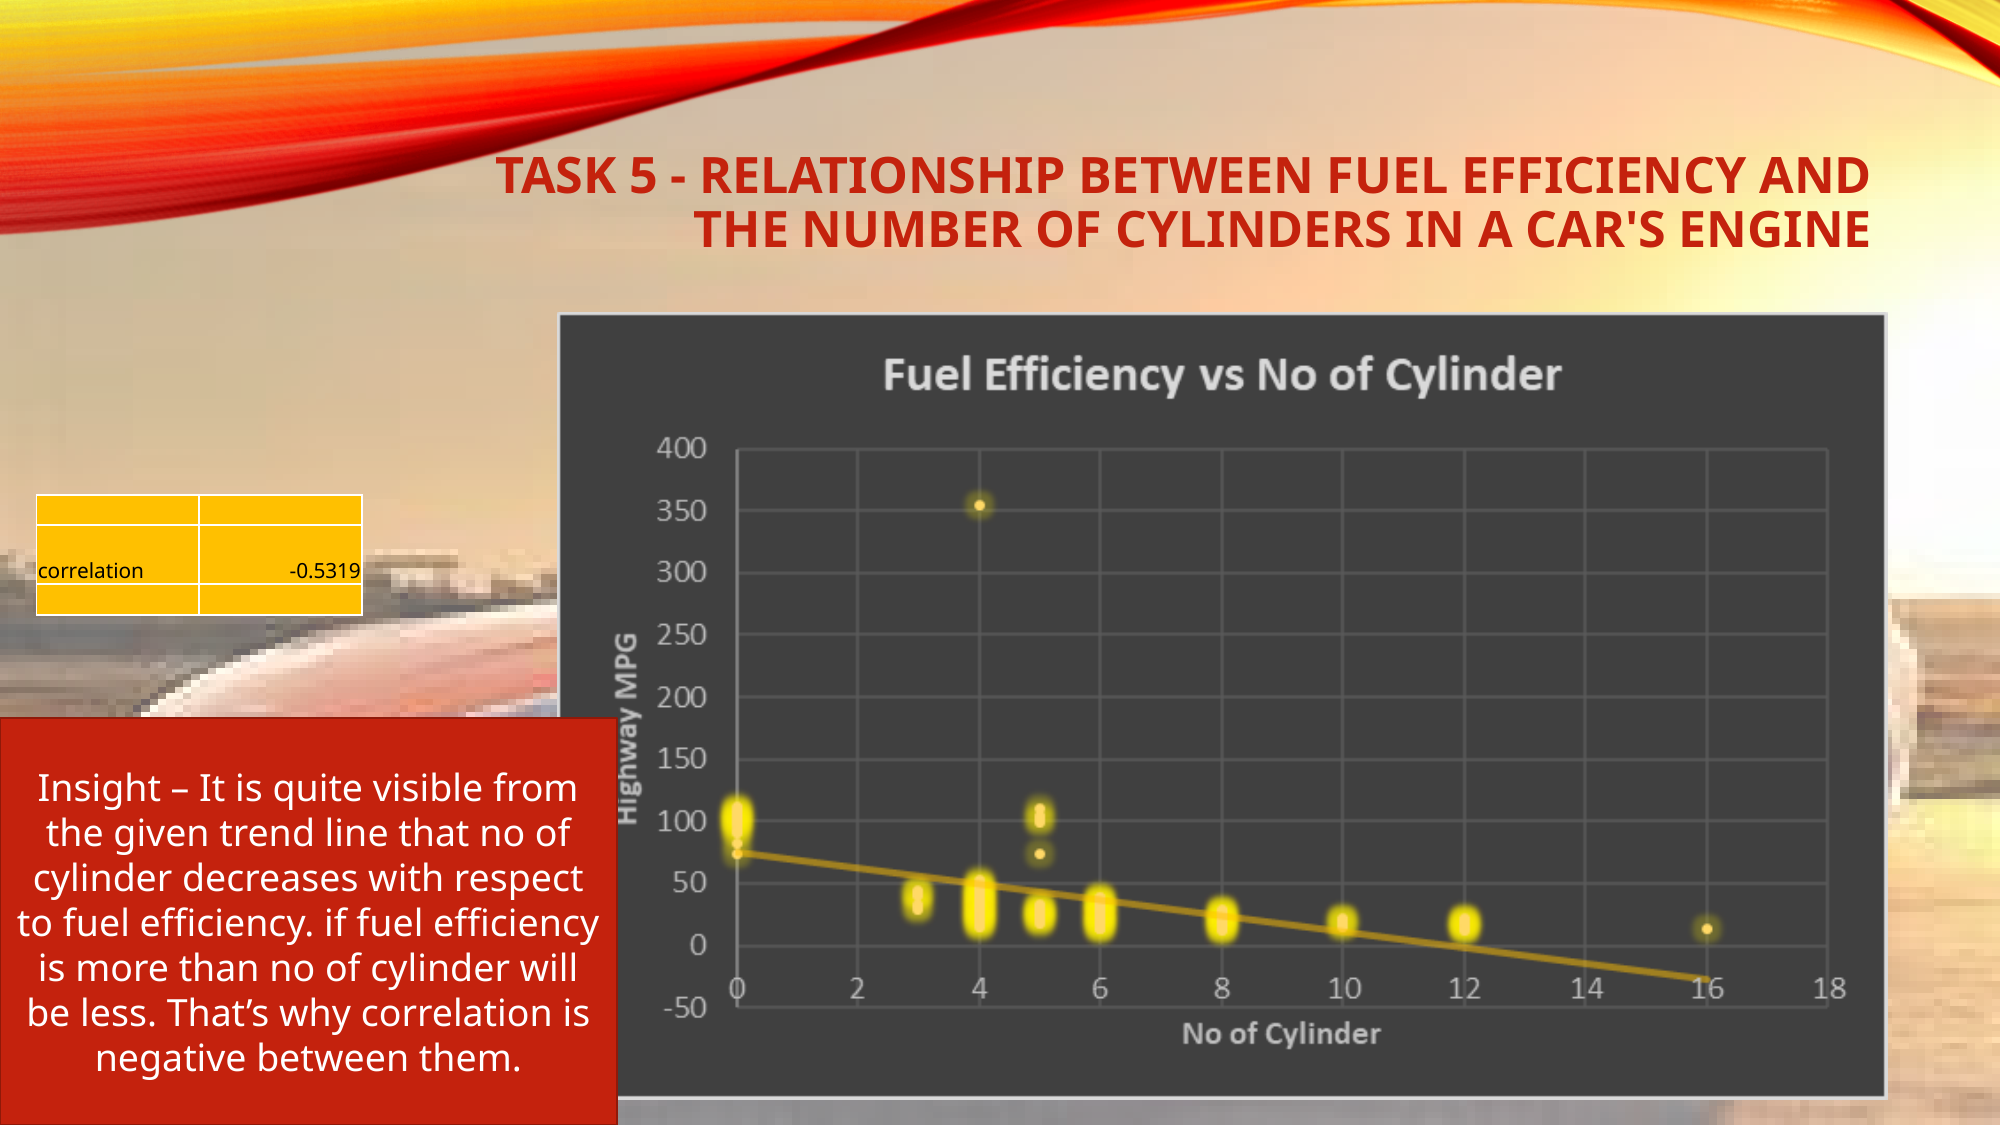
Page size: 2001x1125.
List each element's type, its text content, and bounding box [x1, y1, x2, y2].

text_box Insight – It is quite visible from the given trend line that no of cylinder decreases with respect to fuel efficiency. if fuel efficiency is more than no of cylinder will be less. That’s why correlation is negative between them. [0, 717, 618, 1125]
table_cell [37, 585, 198, 614]
picture [0, 0, 2000, 237]
table_cell [200, 585, 361, 614]
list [556, 312, 1888, 1100]
title Task 5 - relationship between fuel efficiency and the number of cylinders in a car's engine [383, 125, 1888, 283]
table_cell -0.5319 [200, 526, 361, 583]
table_cell correlation [37, 526, 198, 583]
table_header [37, 496, 198, 524]
table_header [200, 496, 361, 524]
